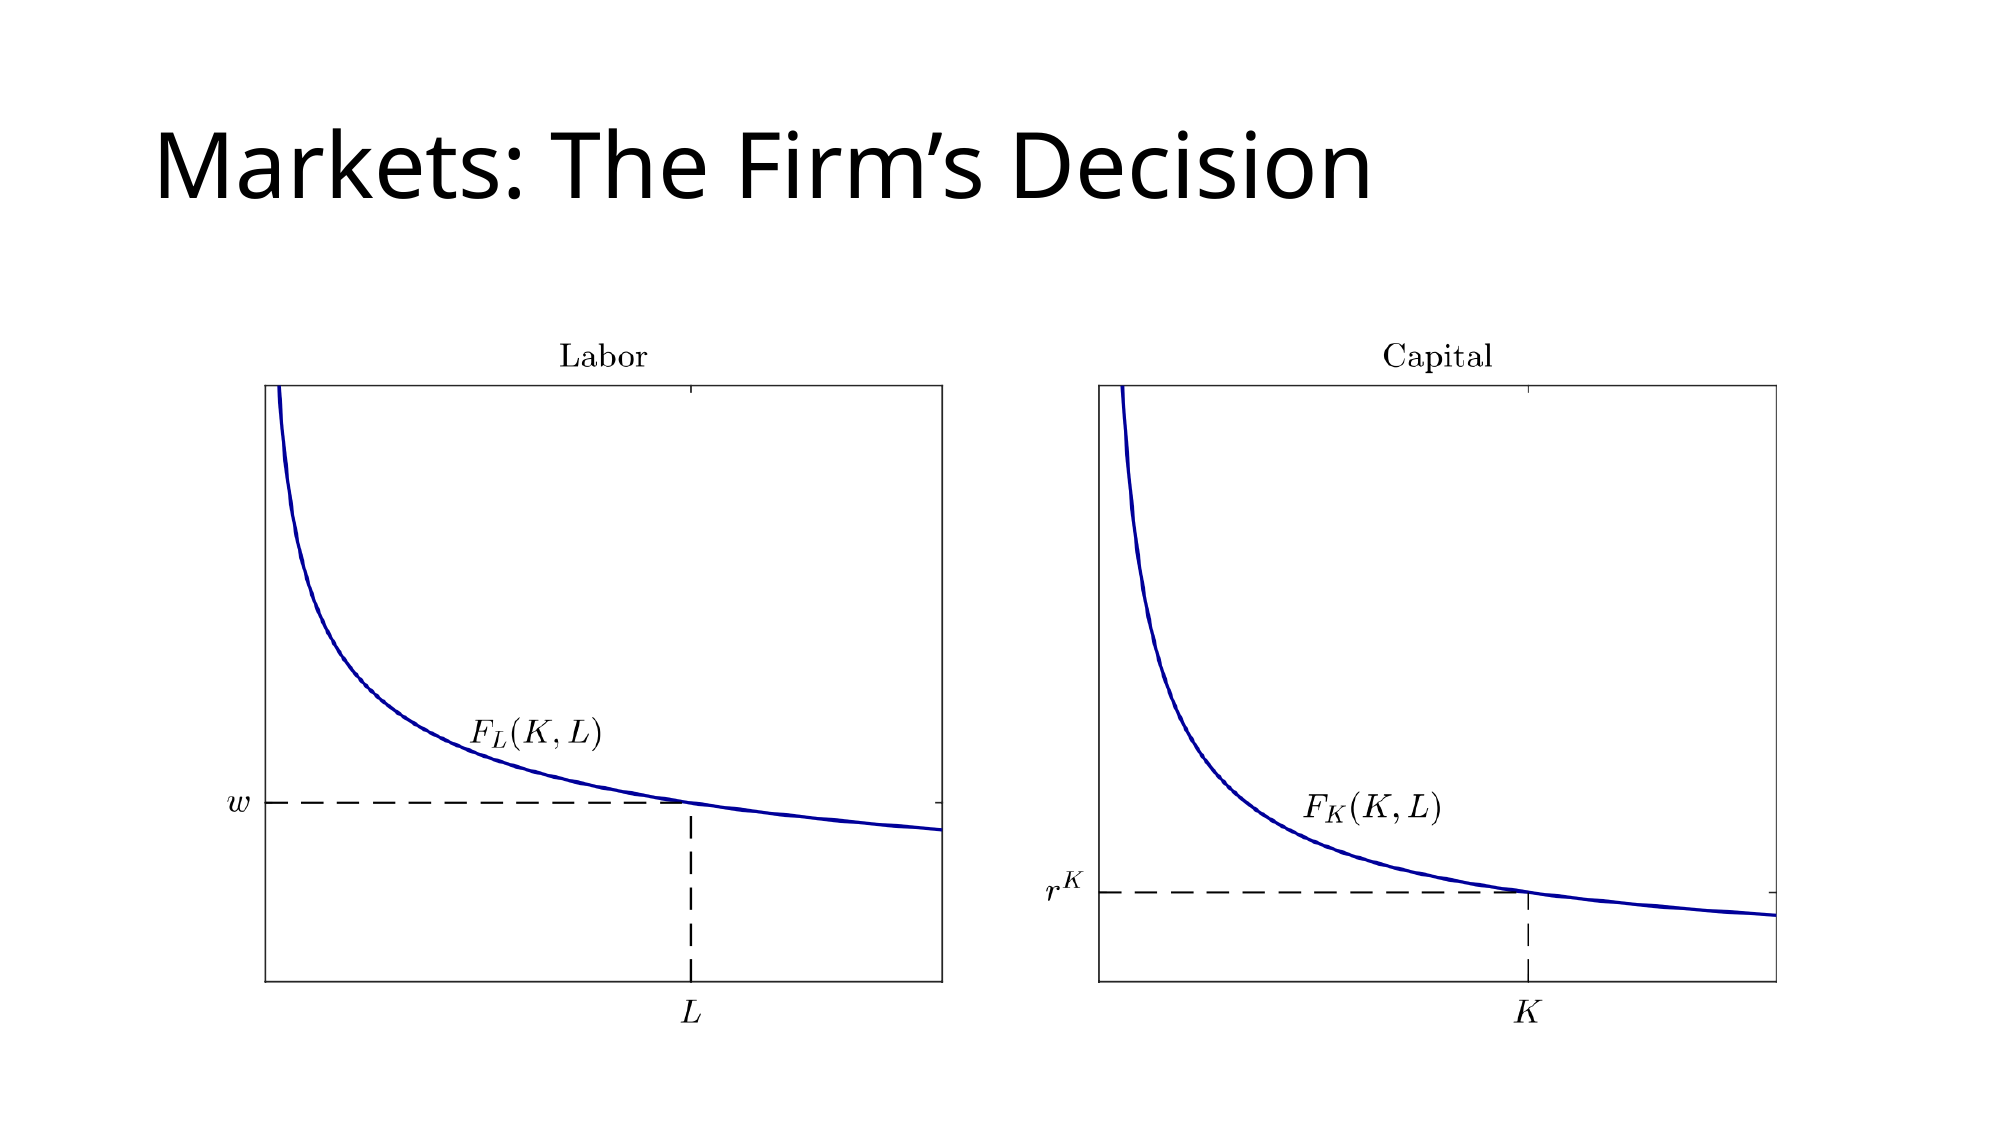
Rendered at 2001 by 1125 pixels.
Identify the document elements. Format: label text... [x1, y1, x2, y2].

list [137, 333, 1863, 1061]
title Markets: The Firm’s Decision [137, 59, 1863, 278]
